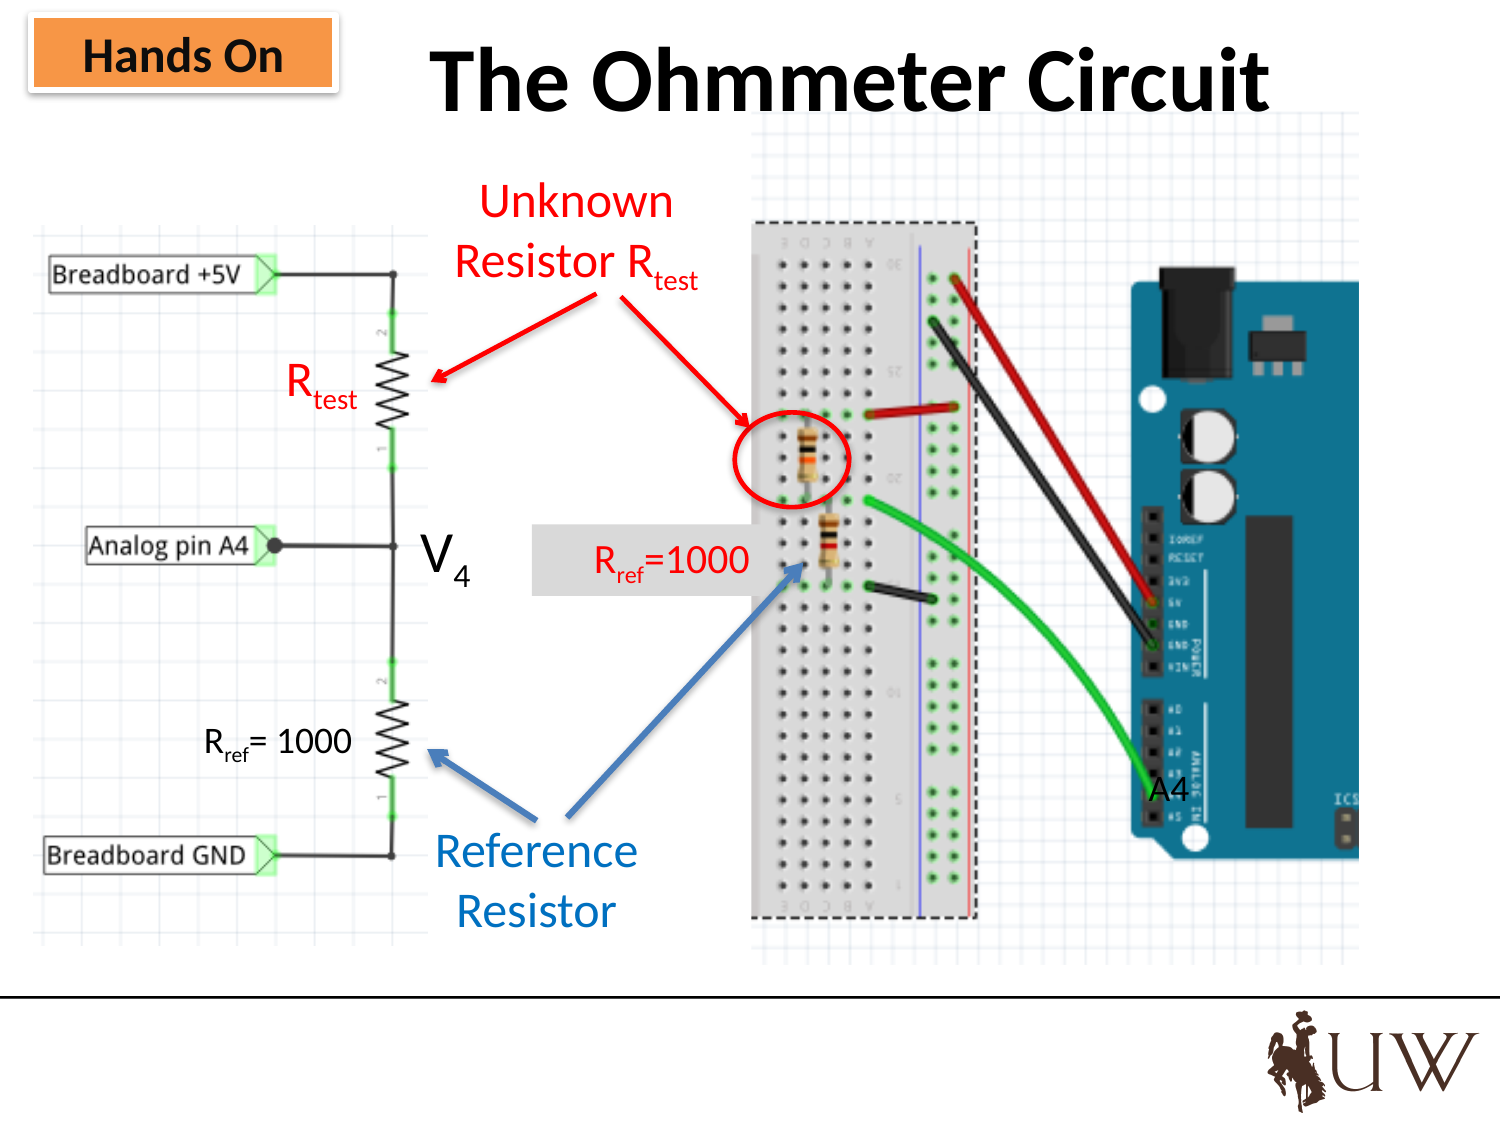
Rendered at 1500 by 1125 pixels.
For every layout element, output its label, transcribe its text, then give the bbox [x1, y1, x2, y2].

text_box Rref=1000 [531, 524, 622, 596]
text_box [566, 757, 622, 819]
text_box Reference Resistor [433, 809, 654, 945]
text_box [433, 292, 597, 383]
text_box [433, 749, 538, 822]
text_box Hands On [28, 12, 339, 93]
text_box Unknown Resistor Rtest [423, 200, 730, 304]
title The Ohmmeter Circuit [283, 12, 1438, 200]
text_box V4 [433, 507, 486, 602]
picture [627, 200, 1481, 964]
picture [33, 225, 428, 947]
picture [0, 996, 1500, 1125]
